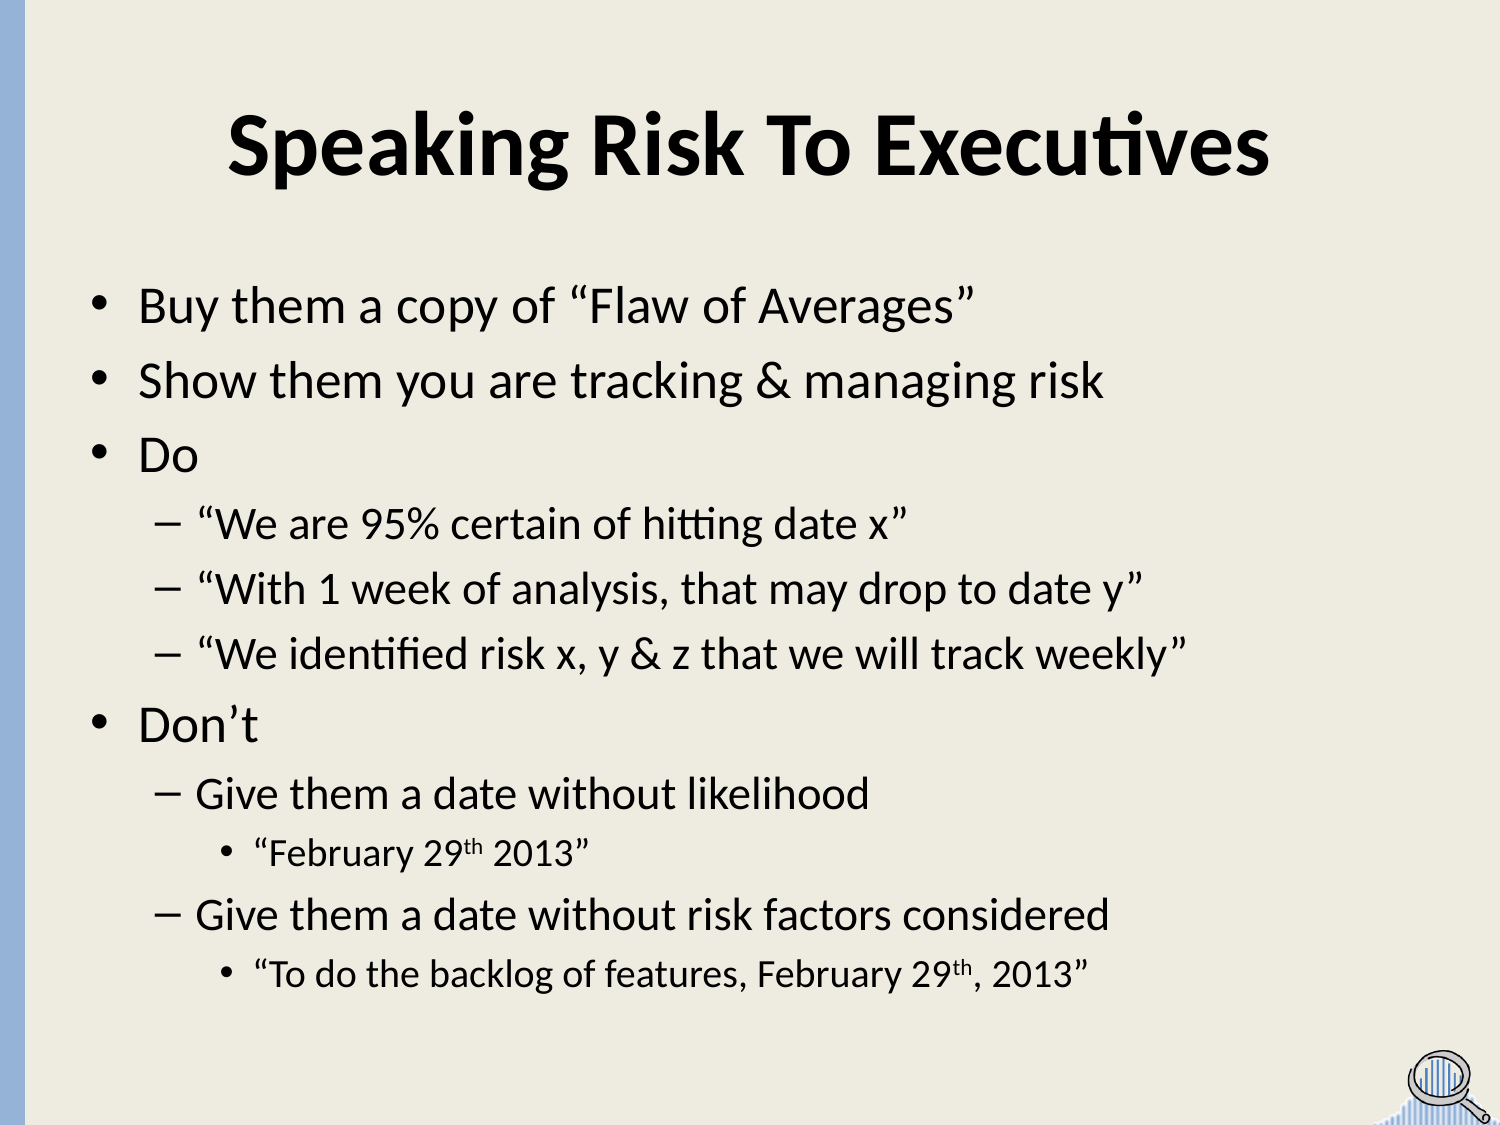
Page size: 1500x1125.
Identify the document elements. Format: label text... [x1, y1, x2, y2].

picture [1374, 1046, 1500, 1125]
title Speaking Risk To Executives [75, 45, 1425, 233]
list Buy them a copy of “Flaw of Averages” Show them you are tracking & managing risk Do “We are 95% certain of hitting date x” “With 1 week of analysis, that may drop to date y” “We identified risk x, y & z that we will track weekly” Don’t Give them a date without likelihood “February 29th 2013” Give them a date without risk factors considered “To do the backlog of features, February 29th, 2013” [75, 262, 1425, 1005]
